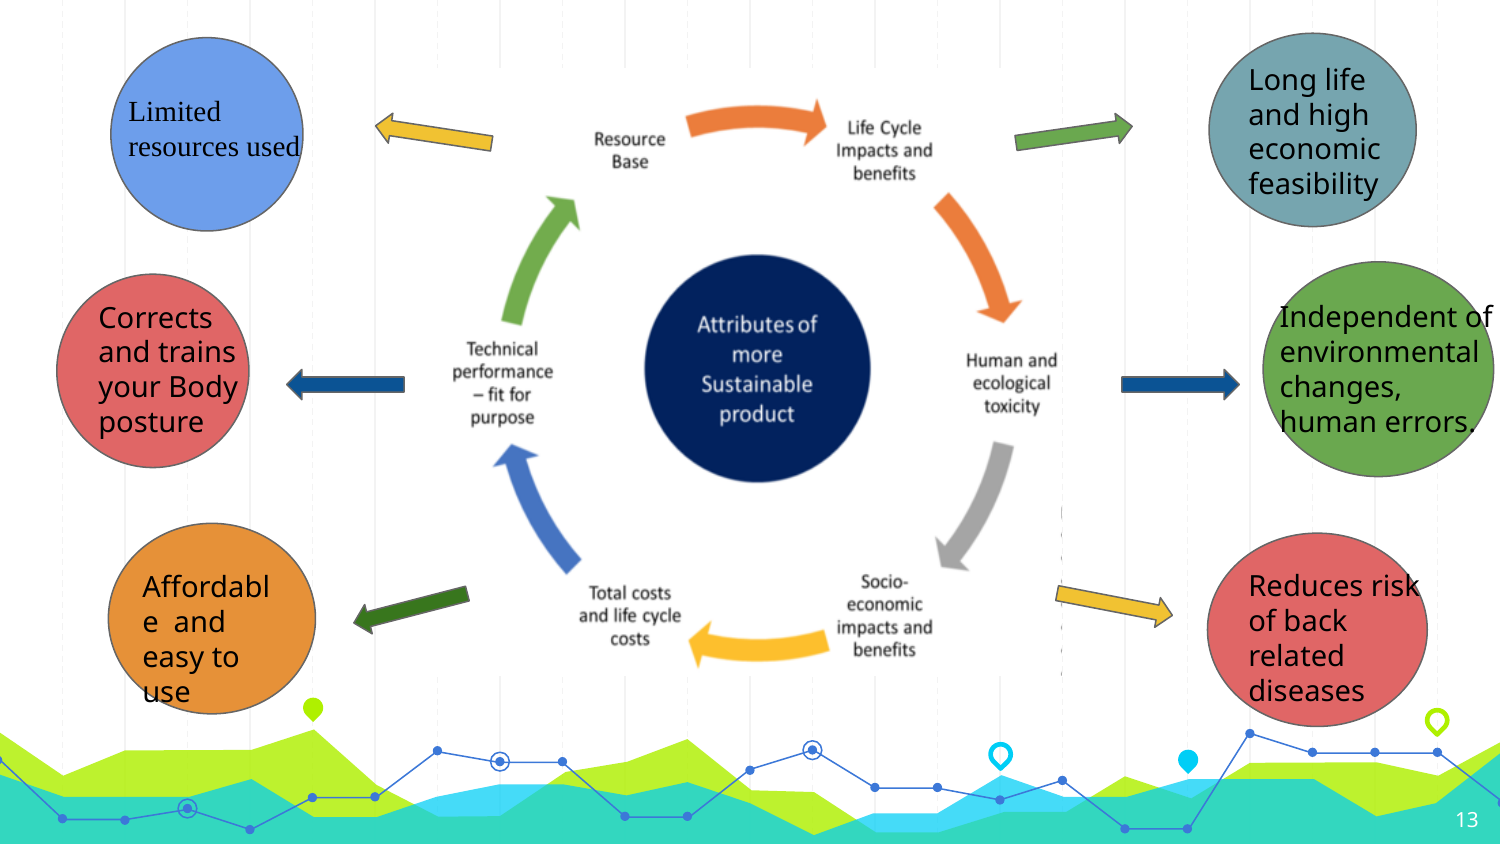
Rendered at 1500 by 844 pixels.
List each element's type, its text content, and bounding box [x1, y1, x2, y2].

text_box [375, 113, 425, 144]
text_box Corrects and trains your Body posture [83, 283, 254, 408]
text_box [83, 408, 216, 441]
text_box [1243, 701, 1392, 727]
text_box [1207, 567, 1233, 692]
text_box [86, 408, 242, 468]
text_box [120, 176, 294, 231]
text_box [161, 702, 262, 714]
text_box Affordable and easy to use [127, 553, 298, 702]
text_box [108, 564, 127, 674]
text_box [56, 304, 83, 438]
text_box [298, 565, 316, 672]
text_box [1209, 68, 1417, 227]
text_box [129, 37, 285, 77]
text_box Reduces risk of back related diseases [1233, 552, 1441, 701]
text_box [286, 369, 405, 400]
text_box Independent of environmental changes, human errors. [1264, 283, 1500, 407]
picture [430, 68, 1063, 677]
text_box [1263, 33, 1363, 45]
slide_number ‹#› [1403, 791, 1494, 844]
text_box Limited resources used [113, 77, 321, 176]
text_box [1270, 407, 1487, 477]
text_box [353, 596, 425, 634]
text_box Long life and high economic feasibility [1233, 45, 1404, 170]
text_box [1121, 369, 1240, 400]
text_box [1252, 533, 1383, 552]
text_box [1068, 587, 1173, 628]
text_box [136, 523, 287, 553]
text_box [1068, 113, 1133, 144]
text_box [112, 274, 193, 283]
text_box [1309, 261, 1448, 283]
